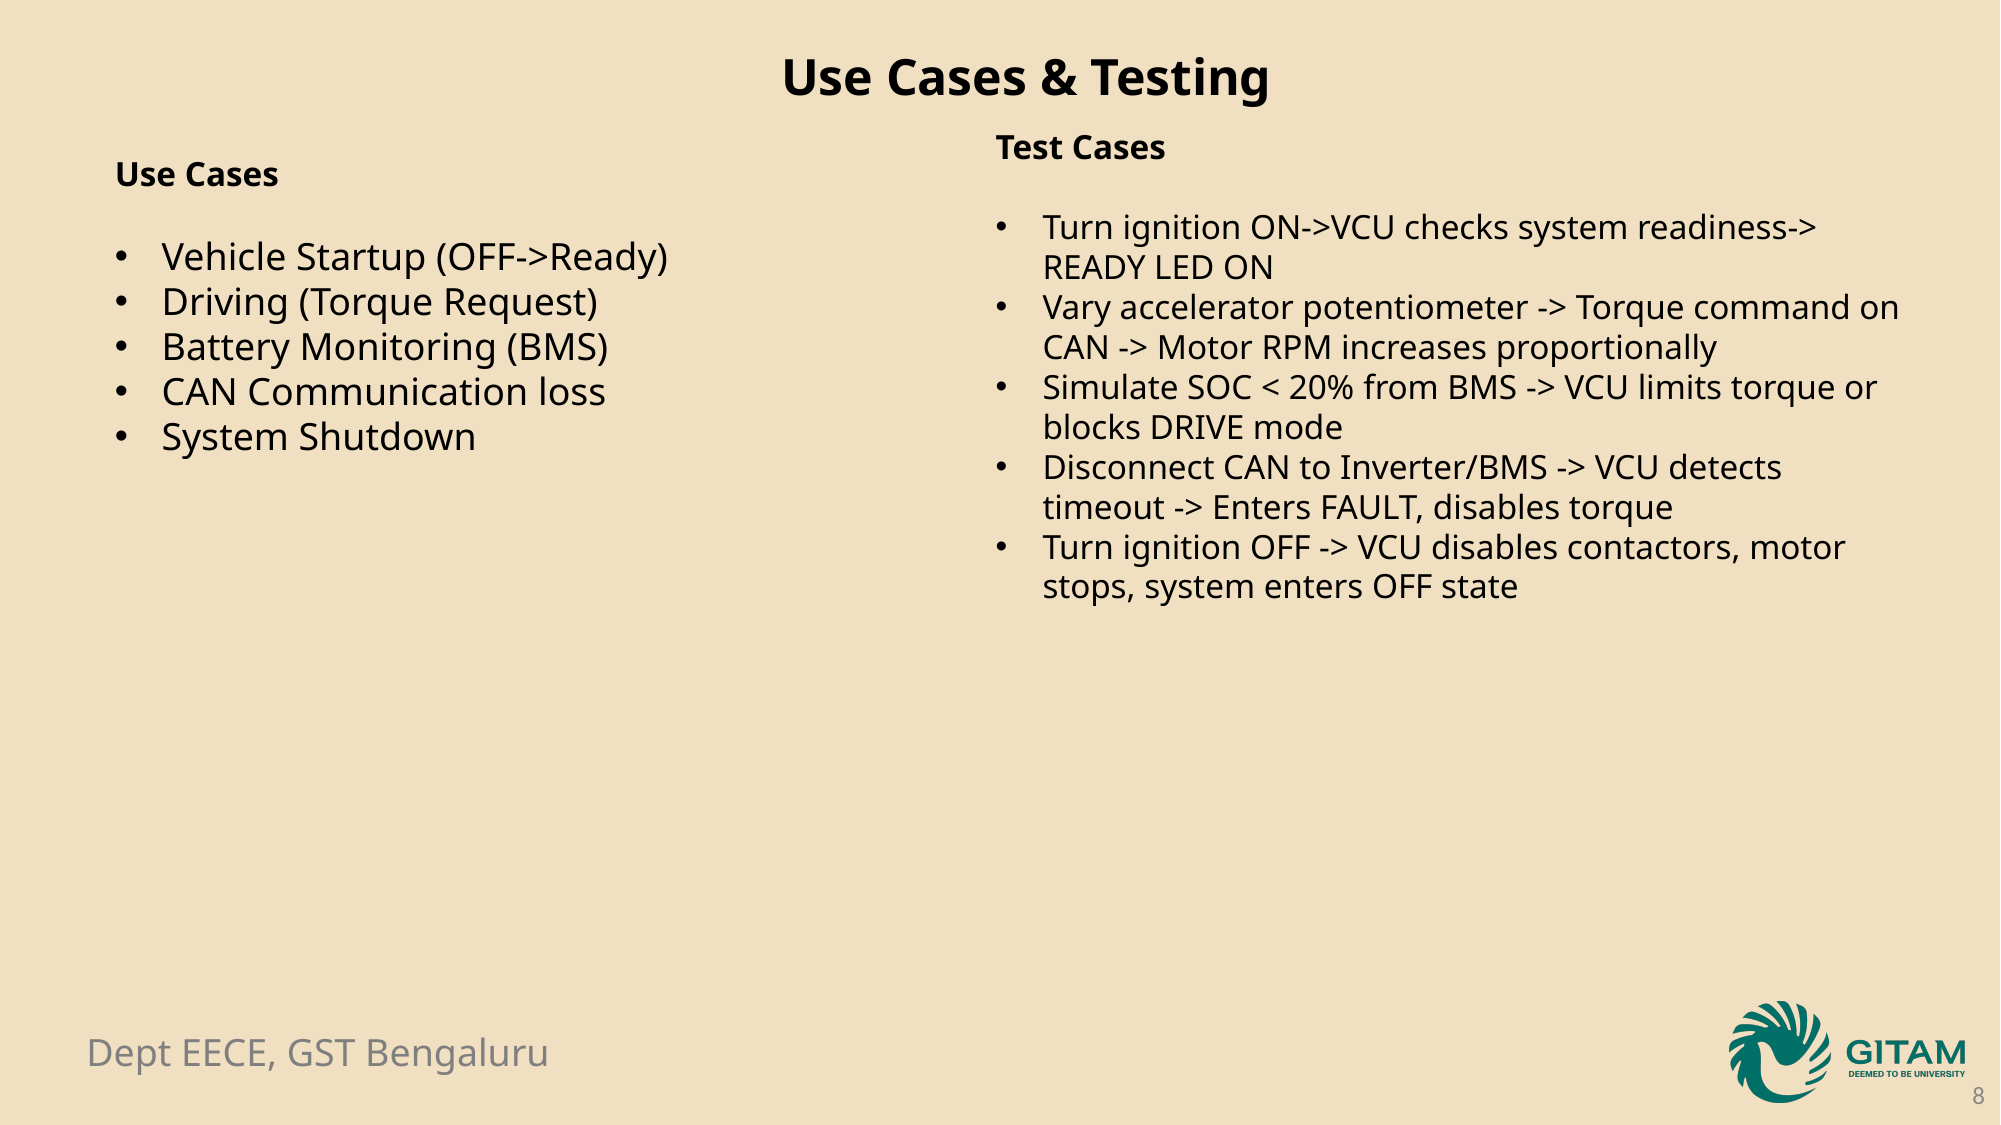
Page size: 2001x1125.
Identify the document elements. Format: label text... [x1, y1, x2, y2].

text_box Use Cases Vehicle Startup (OFF->Ready) Driving (Torque Request) Battery Monitoring (BMS) CAN Communication loss System Shutdown [99, 145, 1045, 1087]
text_box Use Cases & Testing [163, 38, 1889, 119]
text_box Test Cases Turn ignition ON->VCU checks system readiness-> READY LED ON Vary accelerator potentiometer -> Torque command on CAN -> Motor RPM increases proportionally Simulate SOC < 20% from BMS -> VCU limits torque or blocks DRIVE mode Disconnect CAN to Inverter/BMS -> VCU detects timeout -> Enters FAULT, disables torque Turn ignition OFF -> VCU disables contactors, motor stops, system enters OFF state [980, 119, 1926, 1060]
slide_number 8 [1550, 1065, 2000, 1125]
picture [1729, 1001, 1965, 1065]
